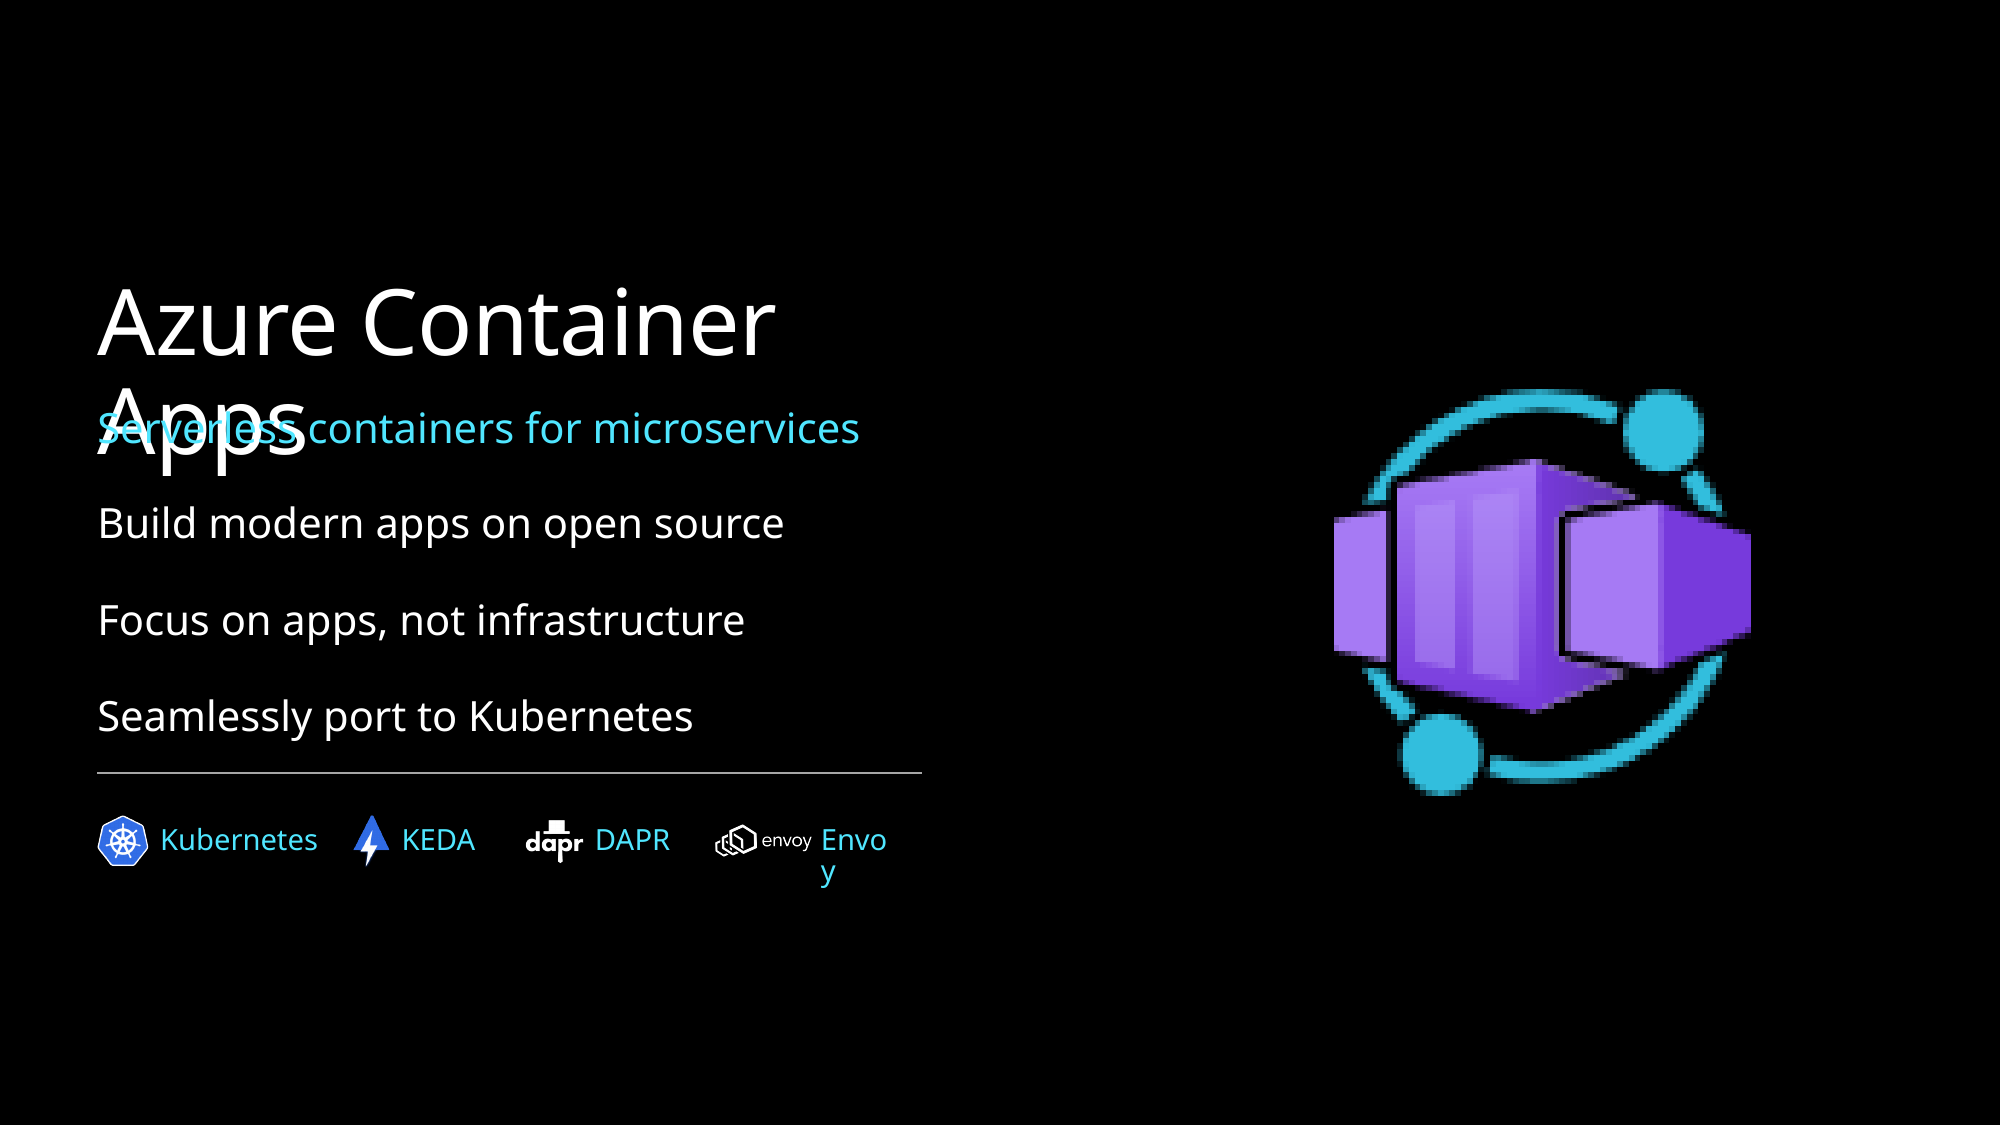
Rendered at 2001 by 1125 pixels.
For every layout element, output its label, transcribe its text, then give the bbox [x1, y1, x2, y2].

picture [1333, 384, 1752, 802]
text_box Focus on apps, not infrastructure [97, 593, 1013, 644]
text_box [97, 806, 917, 875]
title Azure Container Apps [97, 276, 993, 474]
text_box Serverless containers for microservices [97, 401, 907, 452]
text_box Build modern apps on open source [97, 497, 1013, 548]
text_box Seamlessly port to Kubernetes [97, 689, 1013, 740]
